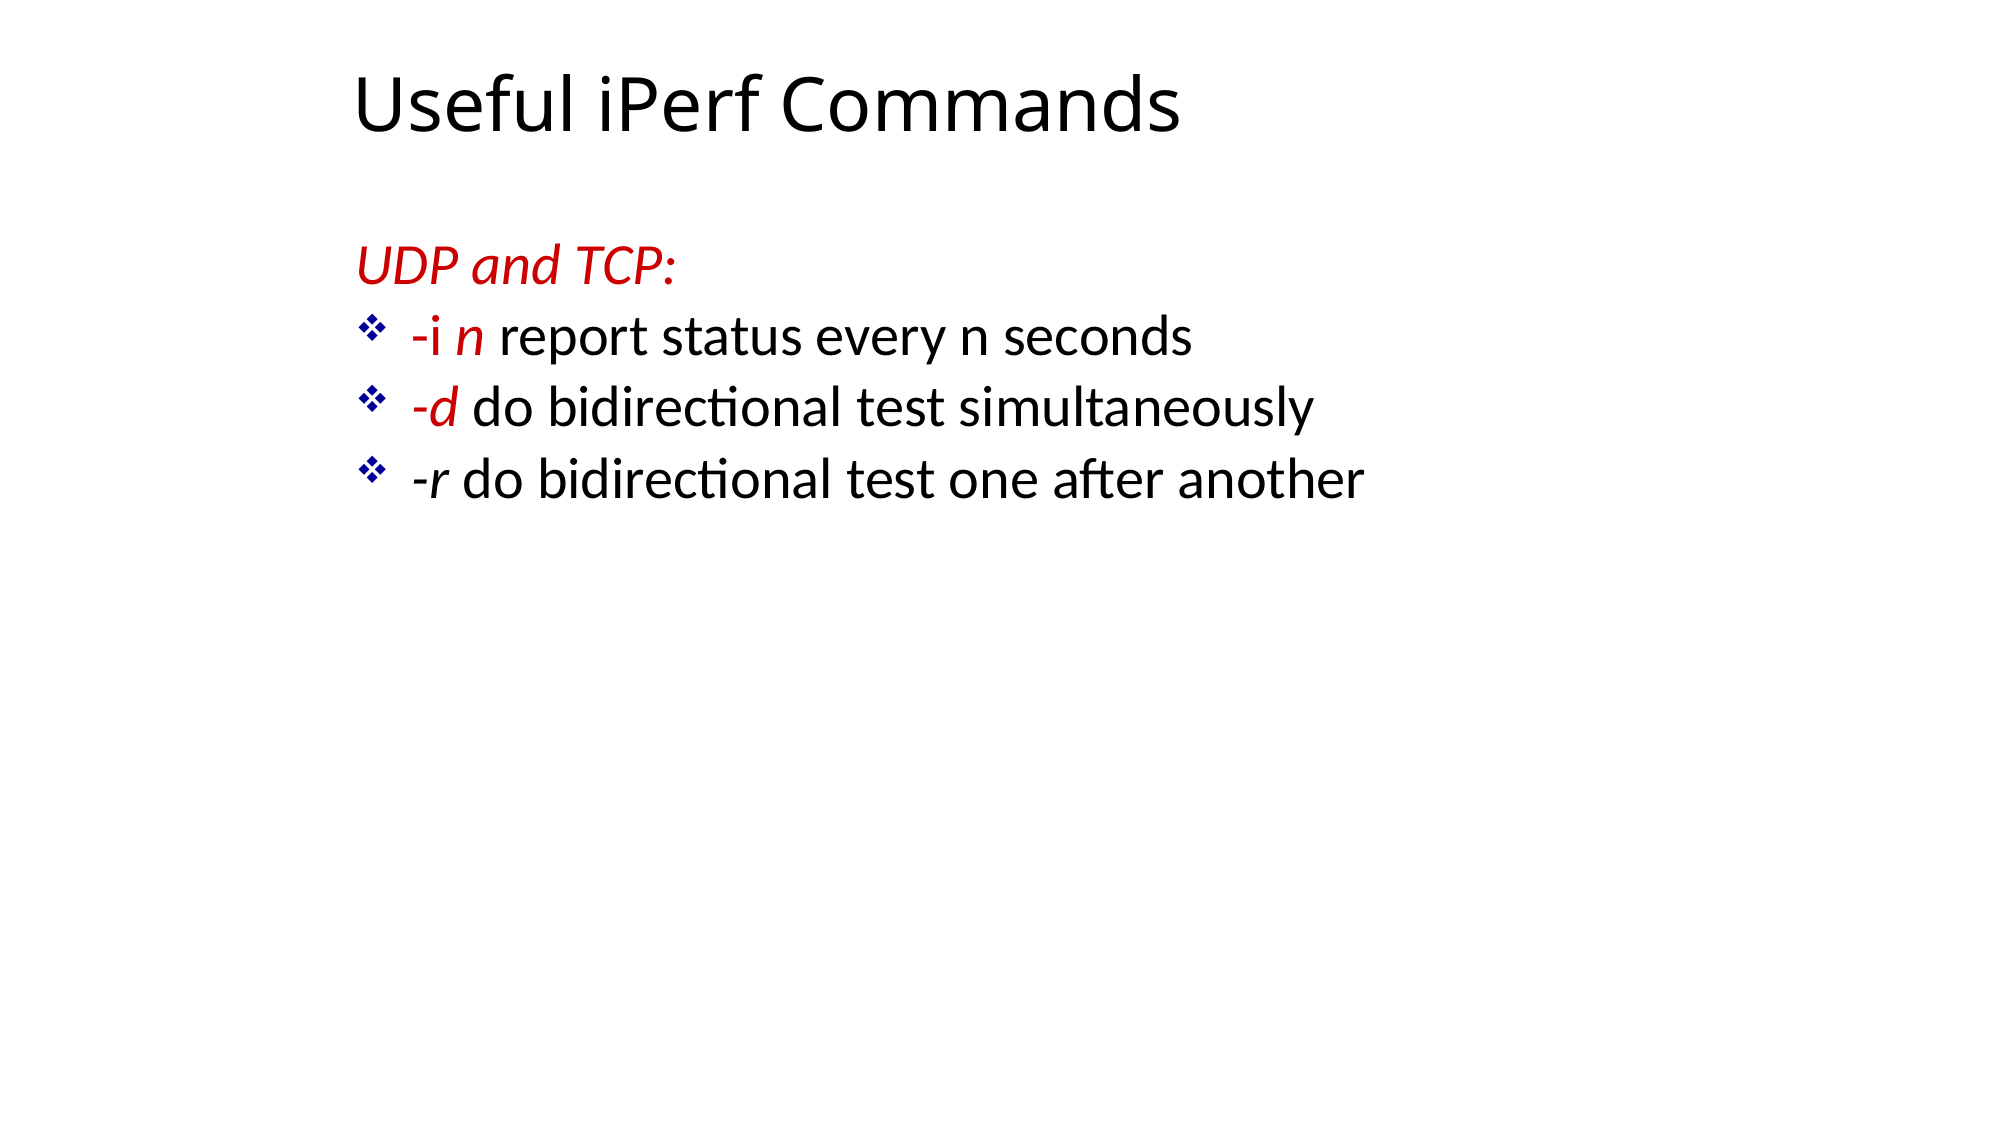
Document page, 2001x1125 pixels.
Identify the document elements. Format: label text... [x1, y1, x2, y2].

text_box UDP and TCP: -i n report status every n seconds -d do bidirectional test simultaneously -r do bidirectional test one after another [340, 229, 1532, 645]
title Useful iPerf Commands [337, 24, 1613, 191]
